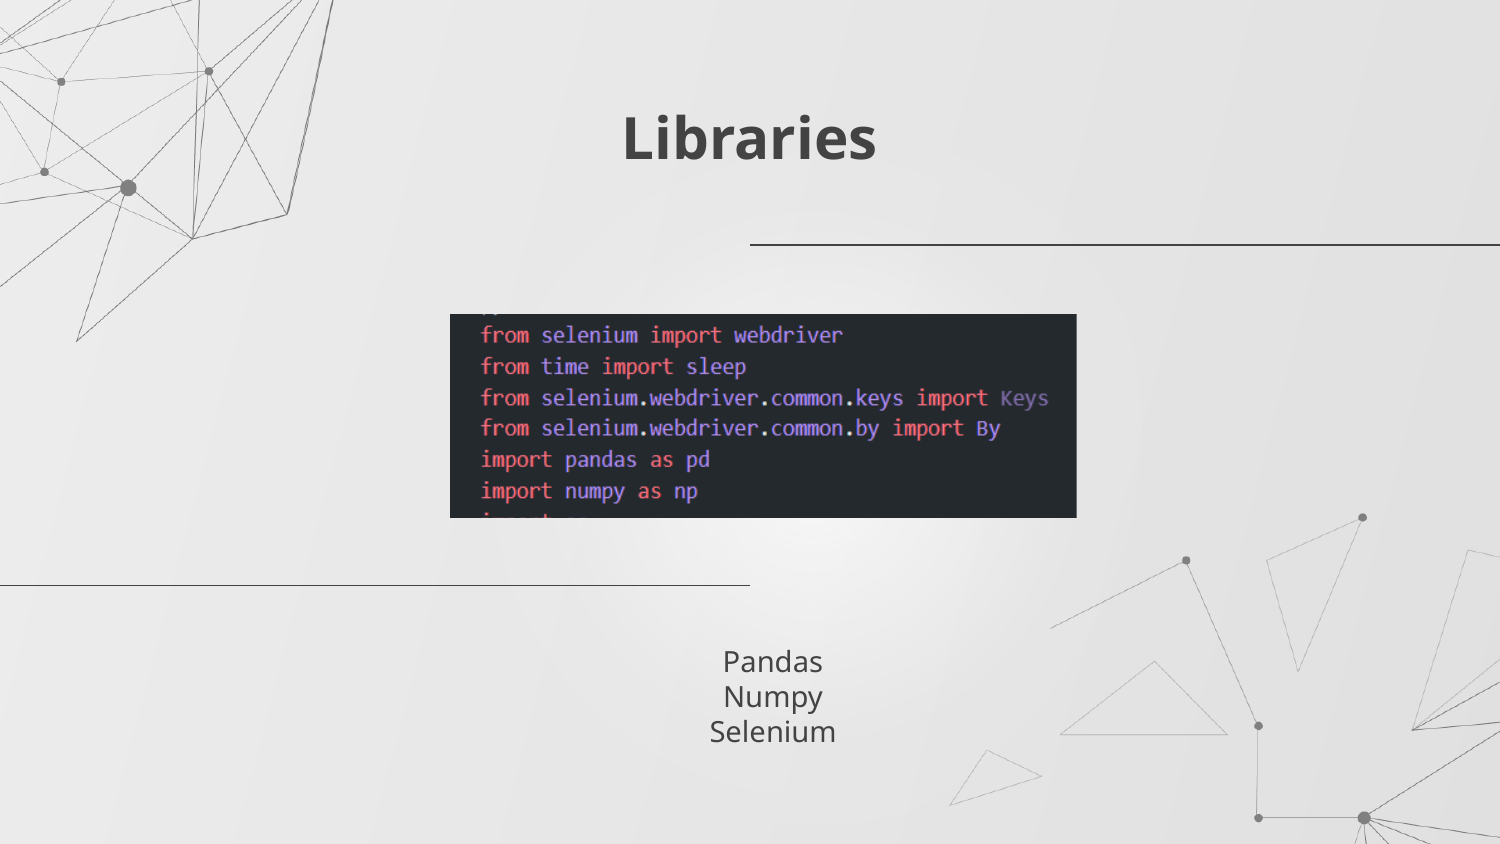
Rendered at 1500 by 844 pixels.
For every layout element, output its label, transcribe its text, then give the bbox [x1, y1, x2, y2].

picture [0, 0, 1500, 844]
title Libraries [432, 97, 1067, 186]
subtitle Pandas Numpy Selenium [446, 628, 1100, 804]
